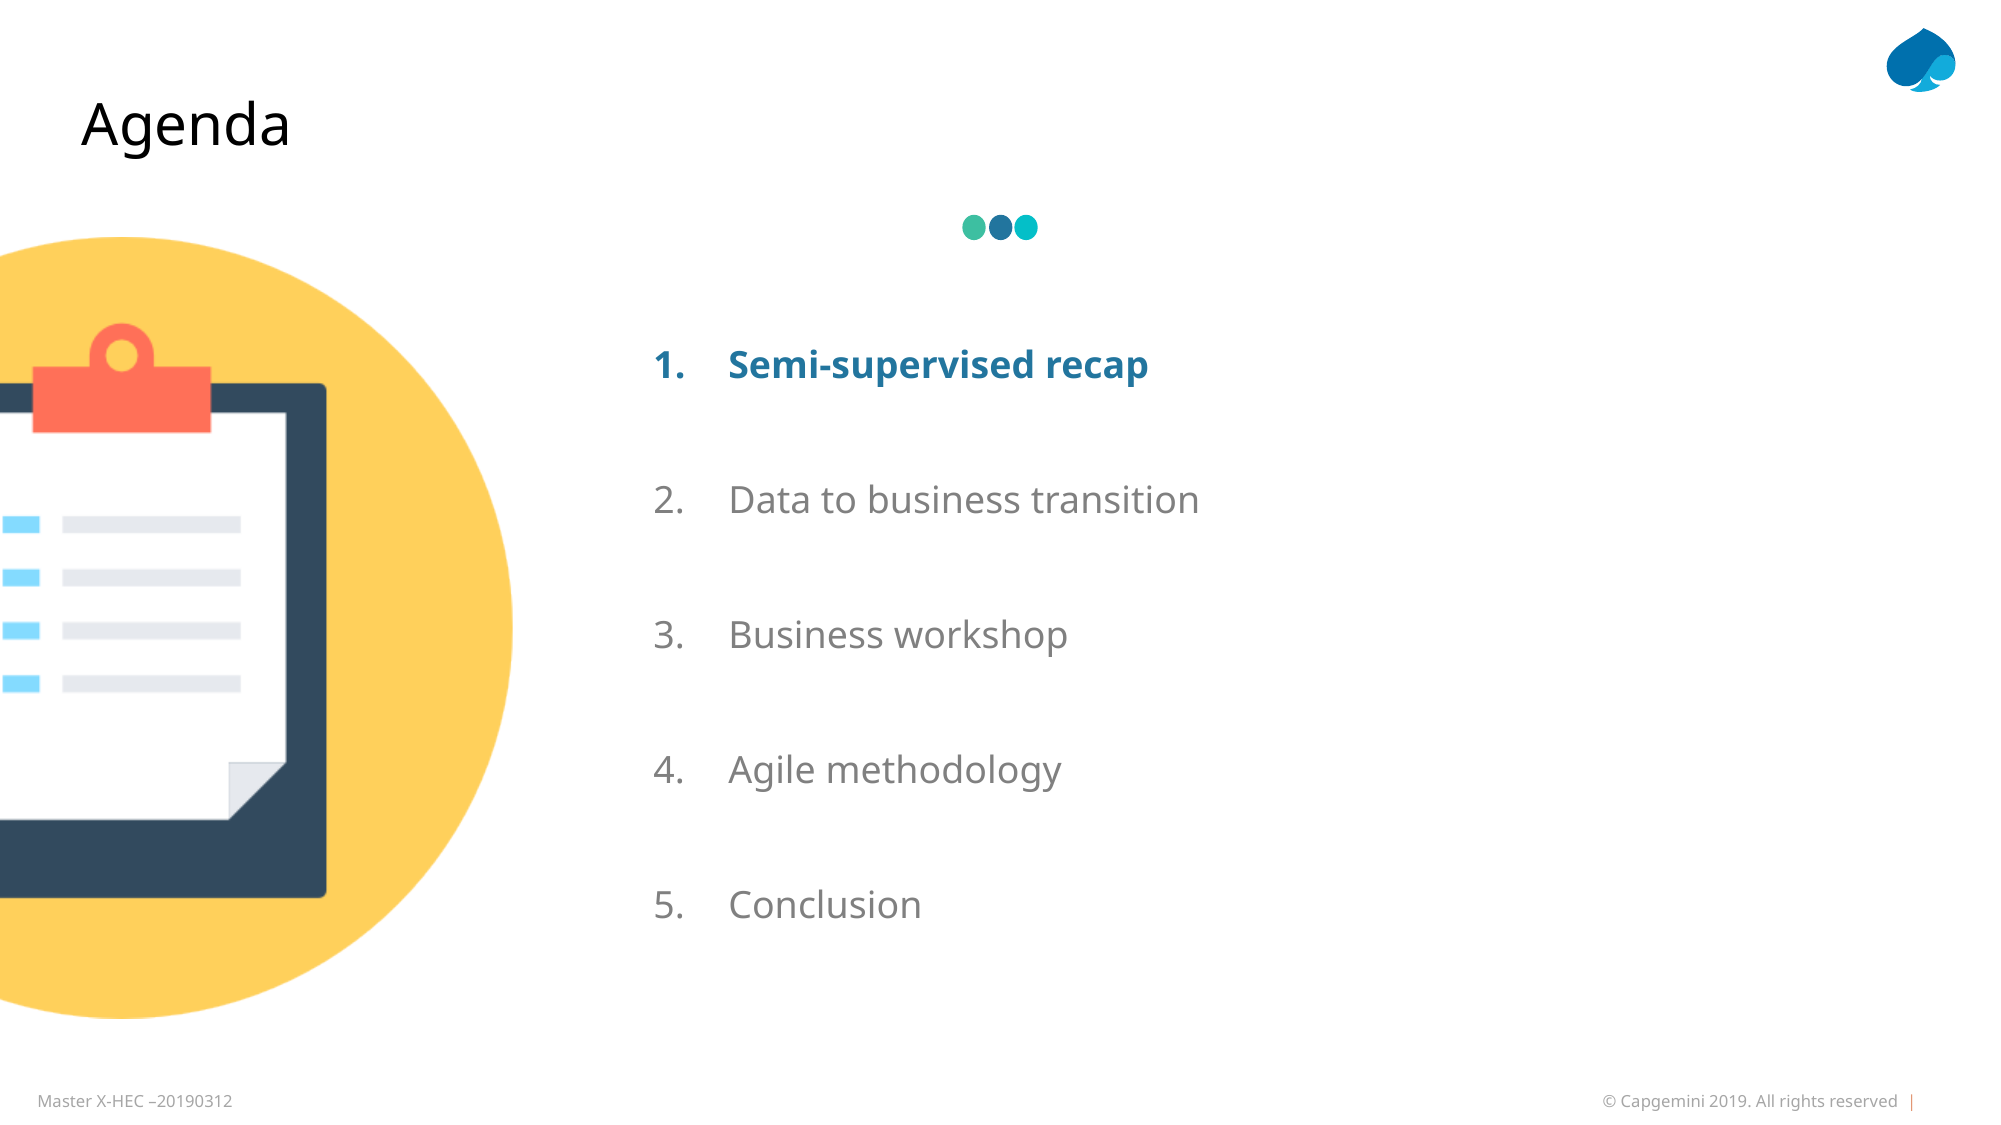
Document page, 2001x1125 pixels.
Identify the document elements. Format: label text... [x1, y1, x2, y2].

text_box Semi-supervised recap Data to business transition Business workshop Agile methodology Conclusion [637, 386, 1922, 1002]
title Agenda [66, 40, 1937, 213]
picture [0, 237, 513, 1019]
